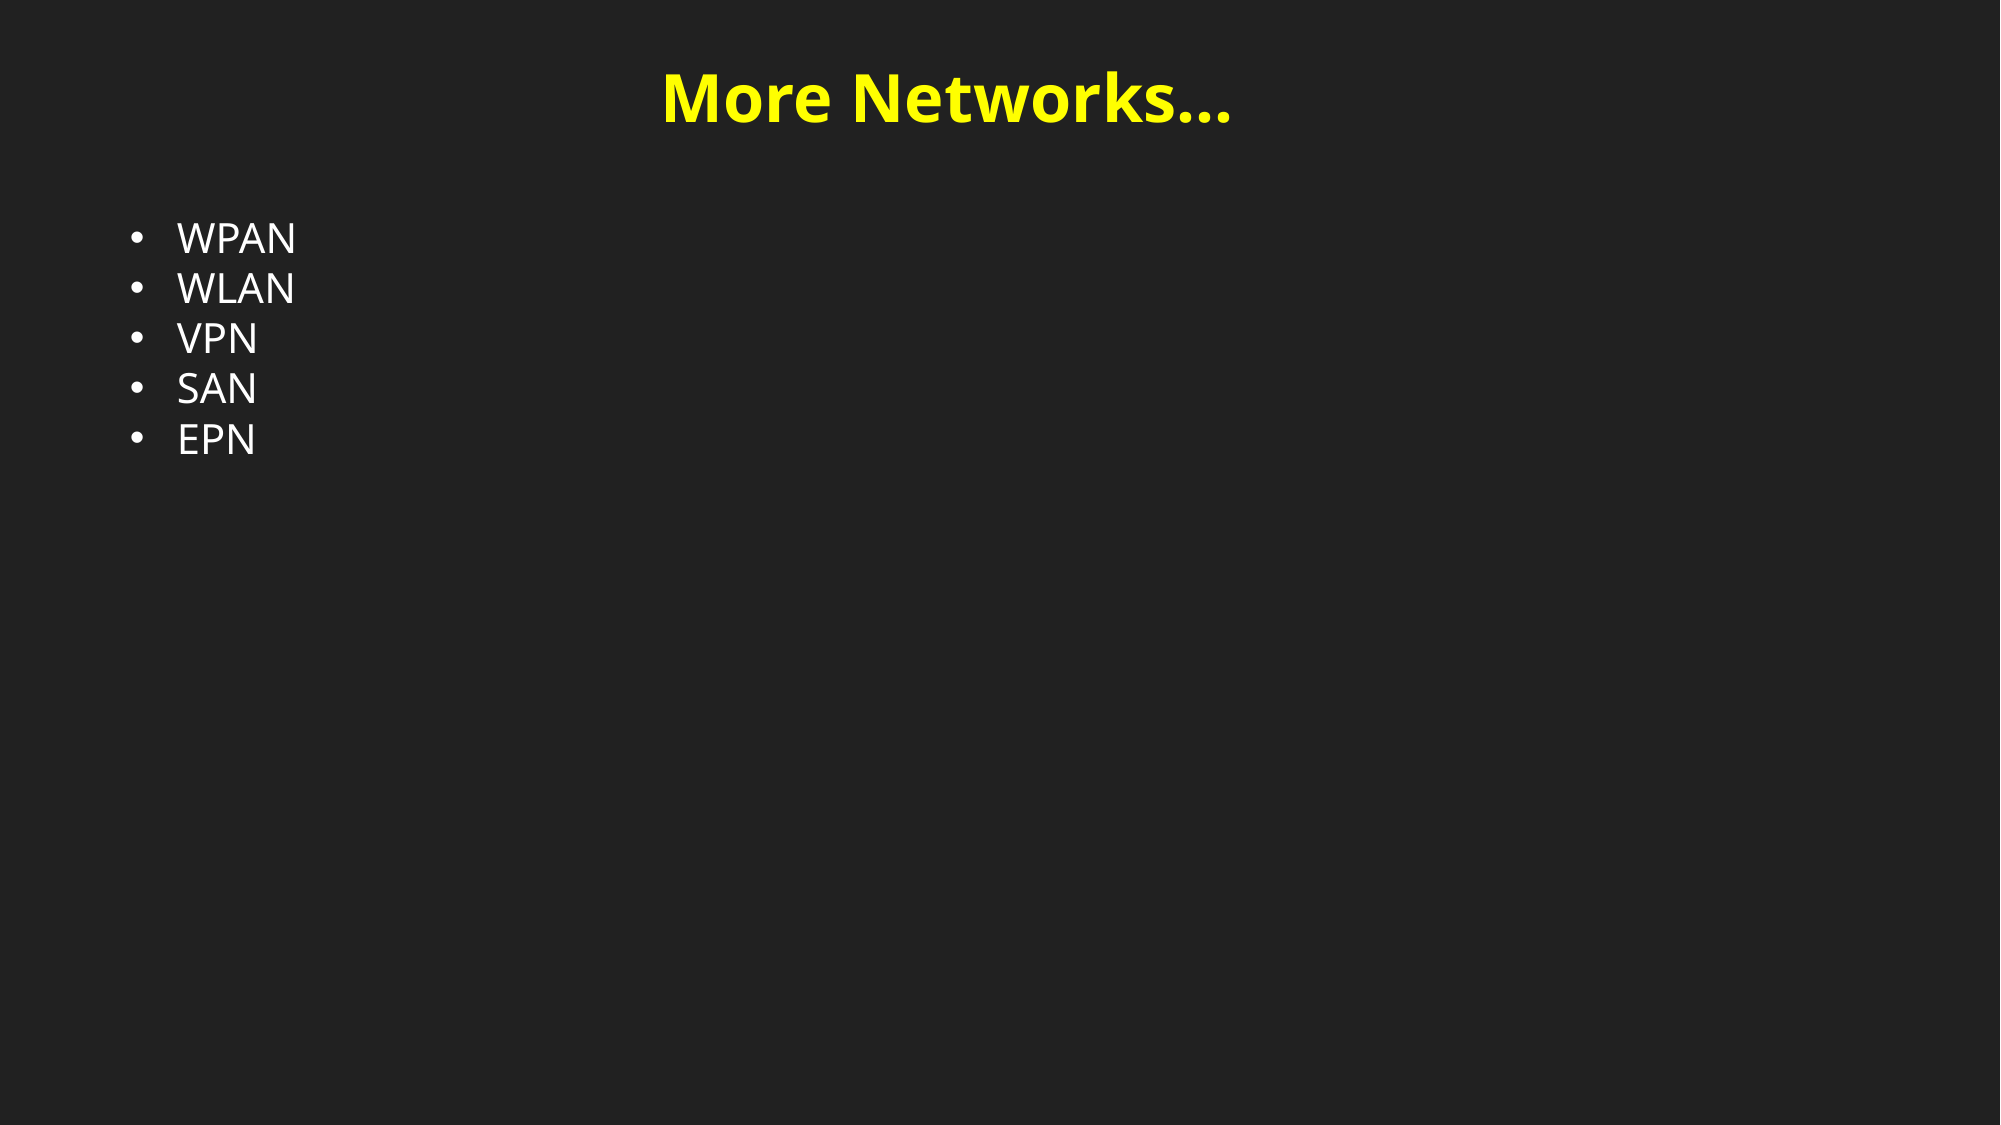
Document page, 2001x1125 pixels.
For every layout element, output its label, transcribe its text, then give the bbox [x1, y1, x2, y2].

text_box More Networks... [646, 48, 1249, 143]
text_box WPAN WLAN VPN SAN EPN [115, 204, 313, 470]
